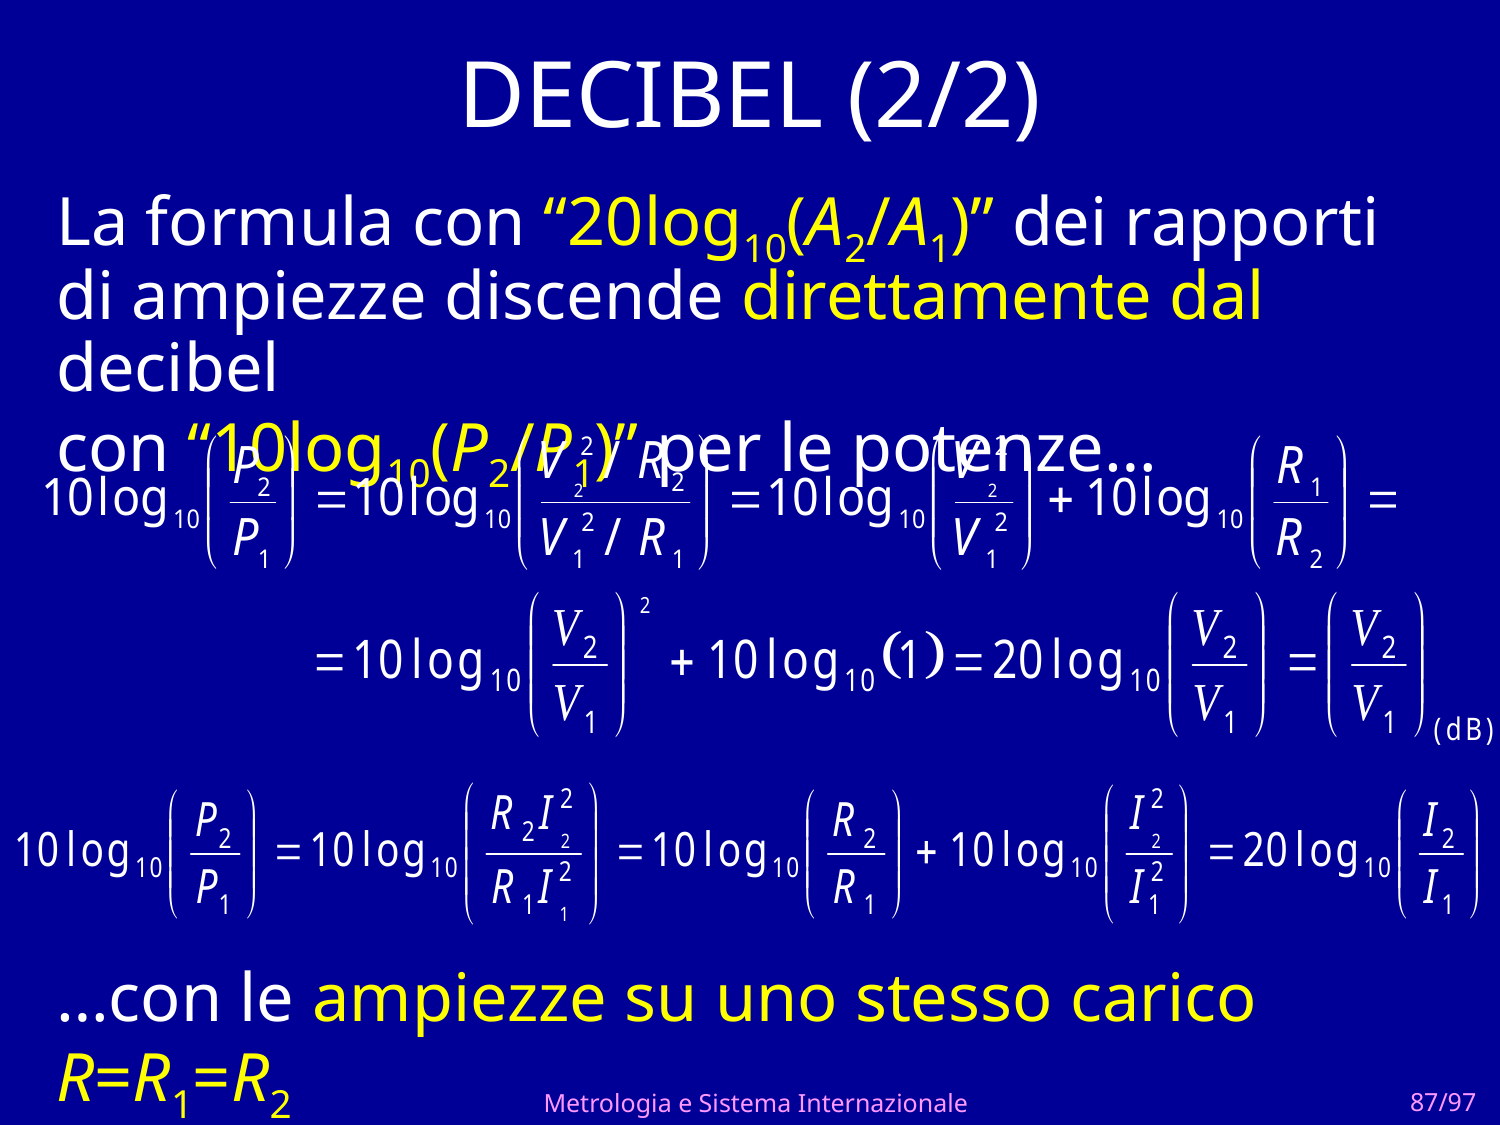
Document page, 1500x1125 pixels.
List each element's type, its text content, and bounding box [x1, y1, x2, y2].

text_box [39, 430, 1500, 756]
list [7, 771, 1491, 935]
text_box …con le ampiezze su uno stesso carico R=R1=R2 [41, 956, 1500, 1038]
text_box La formula con “20log10(A2/A1)” dei rapporti di ampiezze discende direttamente dal decibel con “10log10(P2/P1)” per le potenze… [41, 172, 1500, 390]
title DECIBEL (2/2) [0, 37, 1500, 145]
footer Metrologia e Sistema Internazionale [119, 1086, 1393, 1125]
